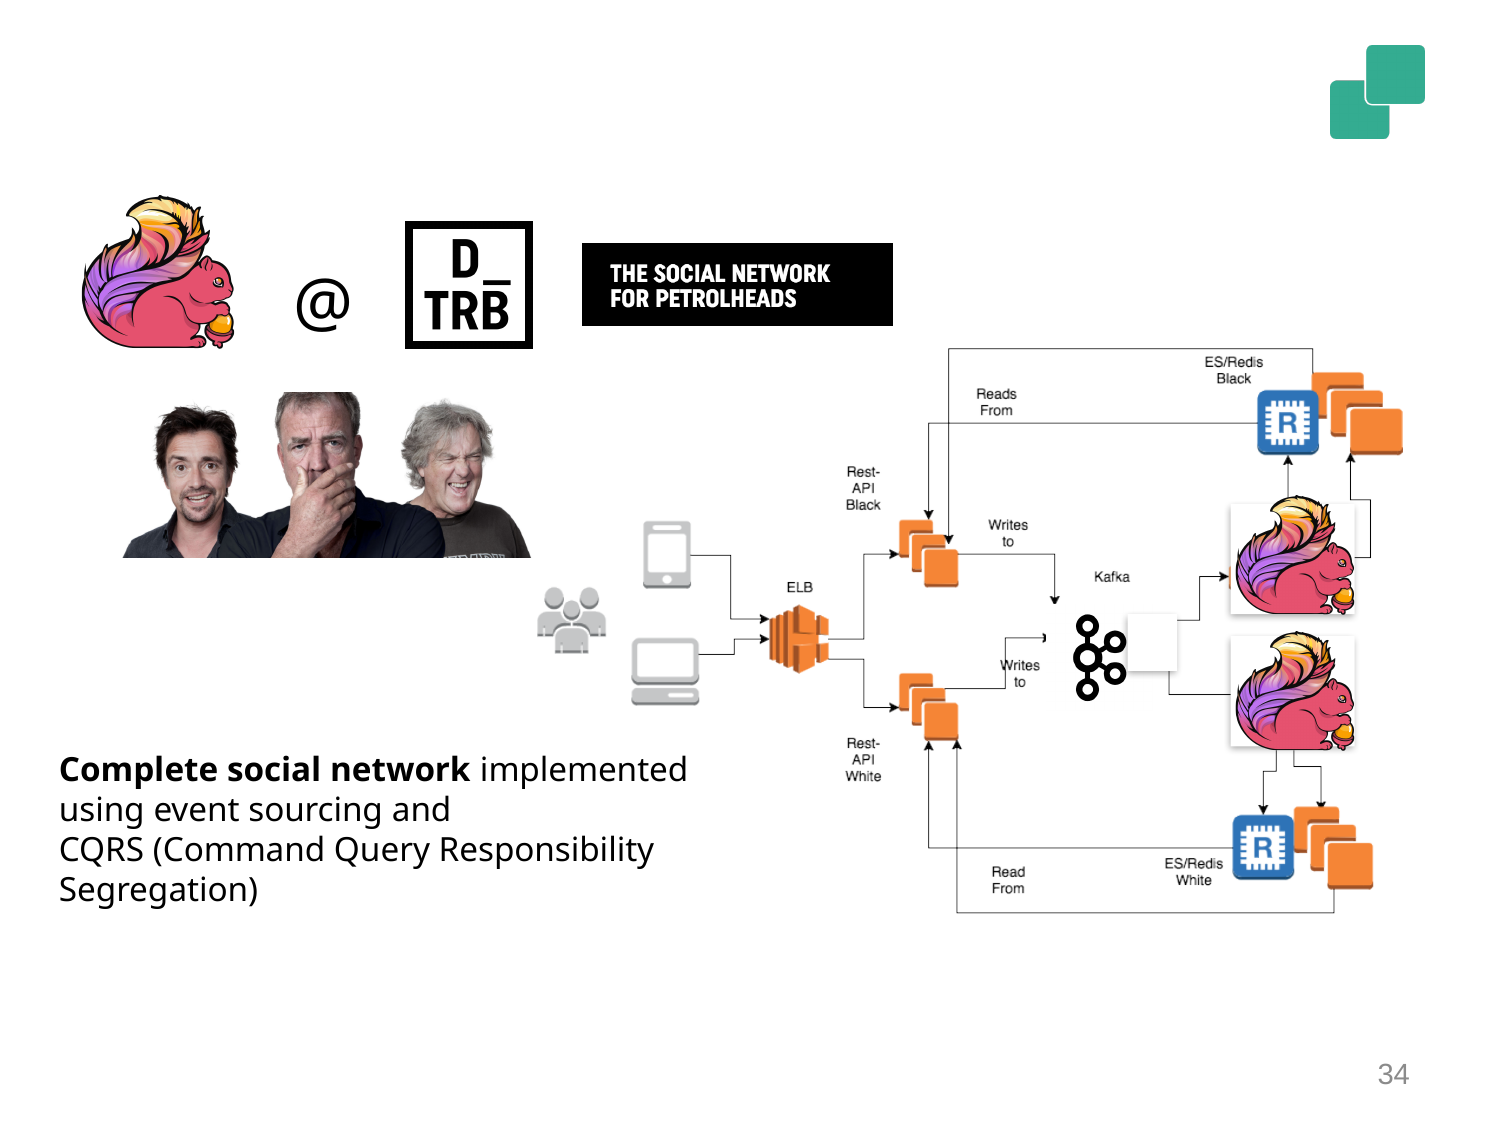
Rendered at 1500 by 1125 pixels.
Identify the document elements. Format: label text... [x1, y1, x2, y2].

text_box @ [279, 252, 369, 347]
picture [109, 392, 538, 558]
picture [582, 243, 894, 327]
text_box Complete social network implemented using event sourcing and CQRS (Command Query Responsibility Segregation) [44, 740, 531, 916]
slide_number 34 [1074, 1042, 1425, 1103]
picture [81, 195, 235, 349]
picture [1330, 45, 1425, 139]
picture [405, 221, 533, 349]
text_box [537, 340, 1404, 923]
